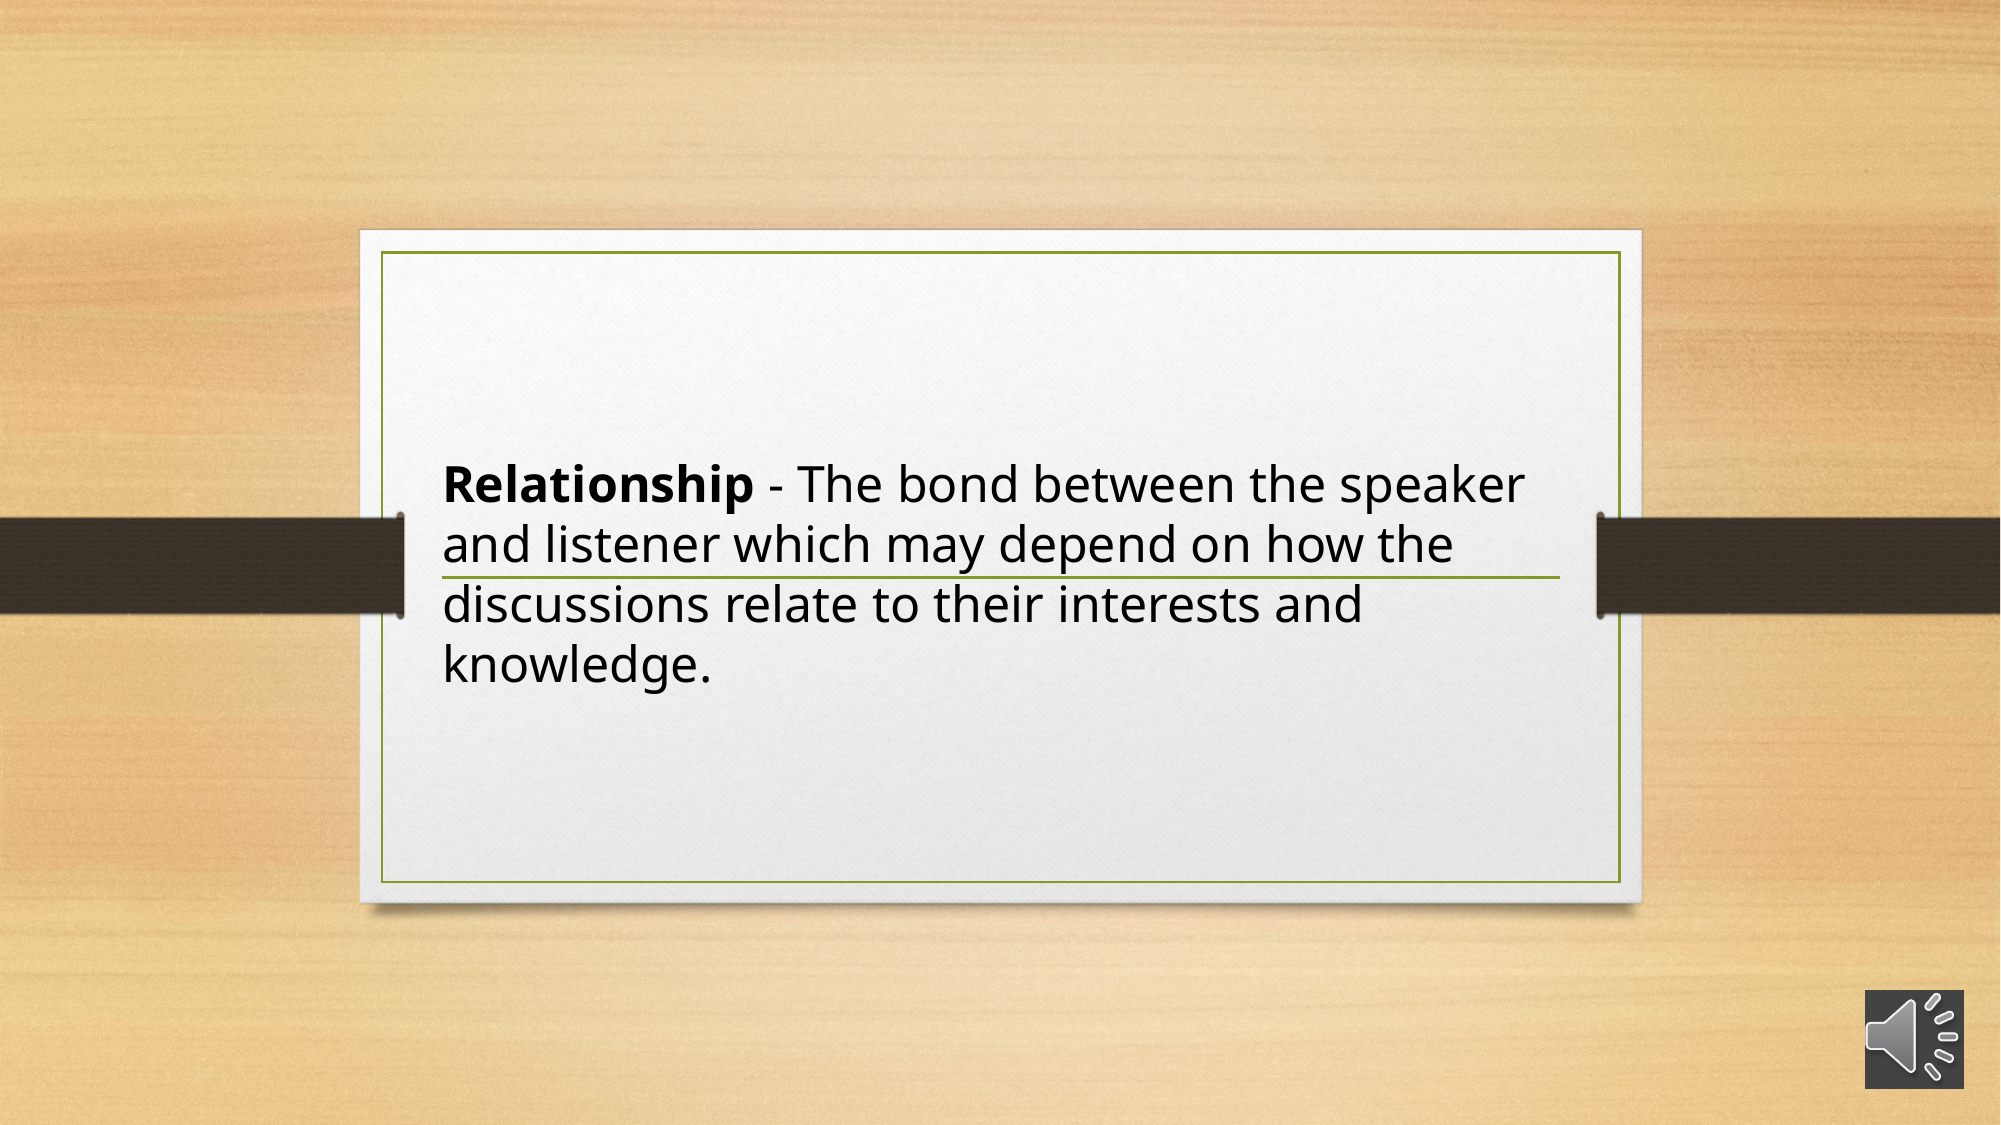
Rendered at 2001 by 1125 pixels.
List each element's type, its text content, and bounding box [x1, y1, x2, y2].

picture [0, 0, 2001, 1125]
title Relationship - The bond between the speaker and listener which may depend on how the discussions relate to their interests and knowledge. [427, 181, 1609, 700]
